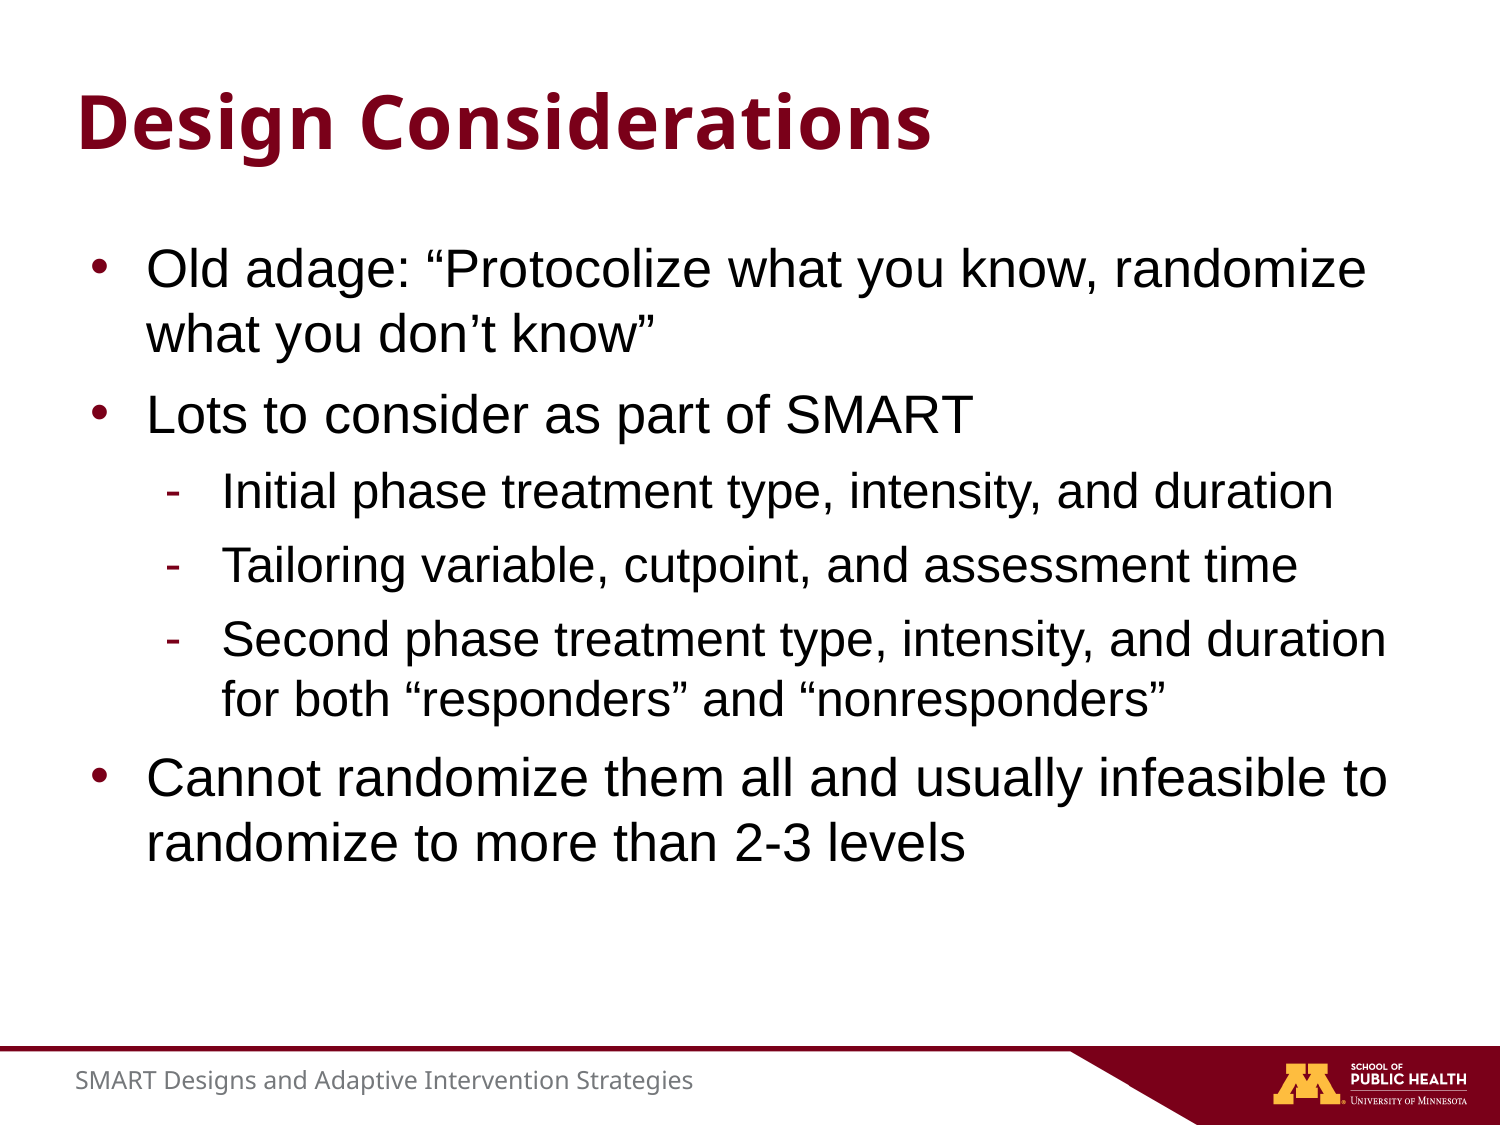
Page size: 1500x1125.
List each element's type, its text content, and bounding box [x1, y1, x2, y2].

title Design Considerations [75, 74, 1425, 189]
slide_number SMART Designs and Adaptive Intervention Strategies [75, 1064, 1077, 1111]
picture [0, 1046, 1500, 1125]
list Old adage: “Protocolize what you know, randomize what you don’t know” Lots to consider as part of SMART Initial phase treatment type, intensity, and duration Tailoring variable, cutpoint, and assessment time Second phase treatment type, intensity, and duration for both “responders” and “nonresponders” Cannot randomize them all and usually infeasible to randomize to more than 2-3 levels [75, 225, 1425, 976]
